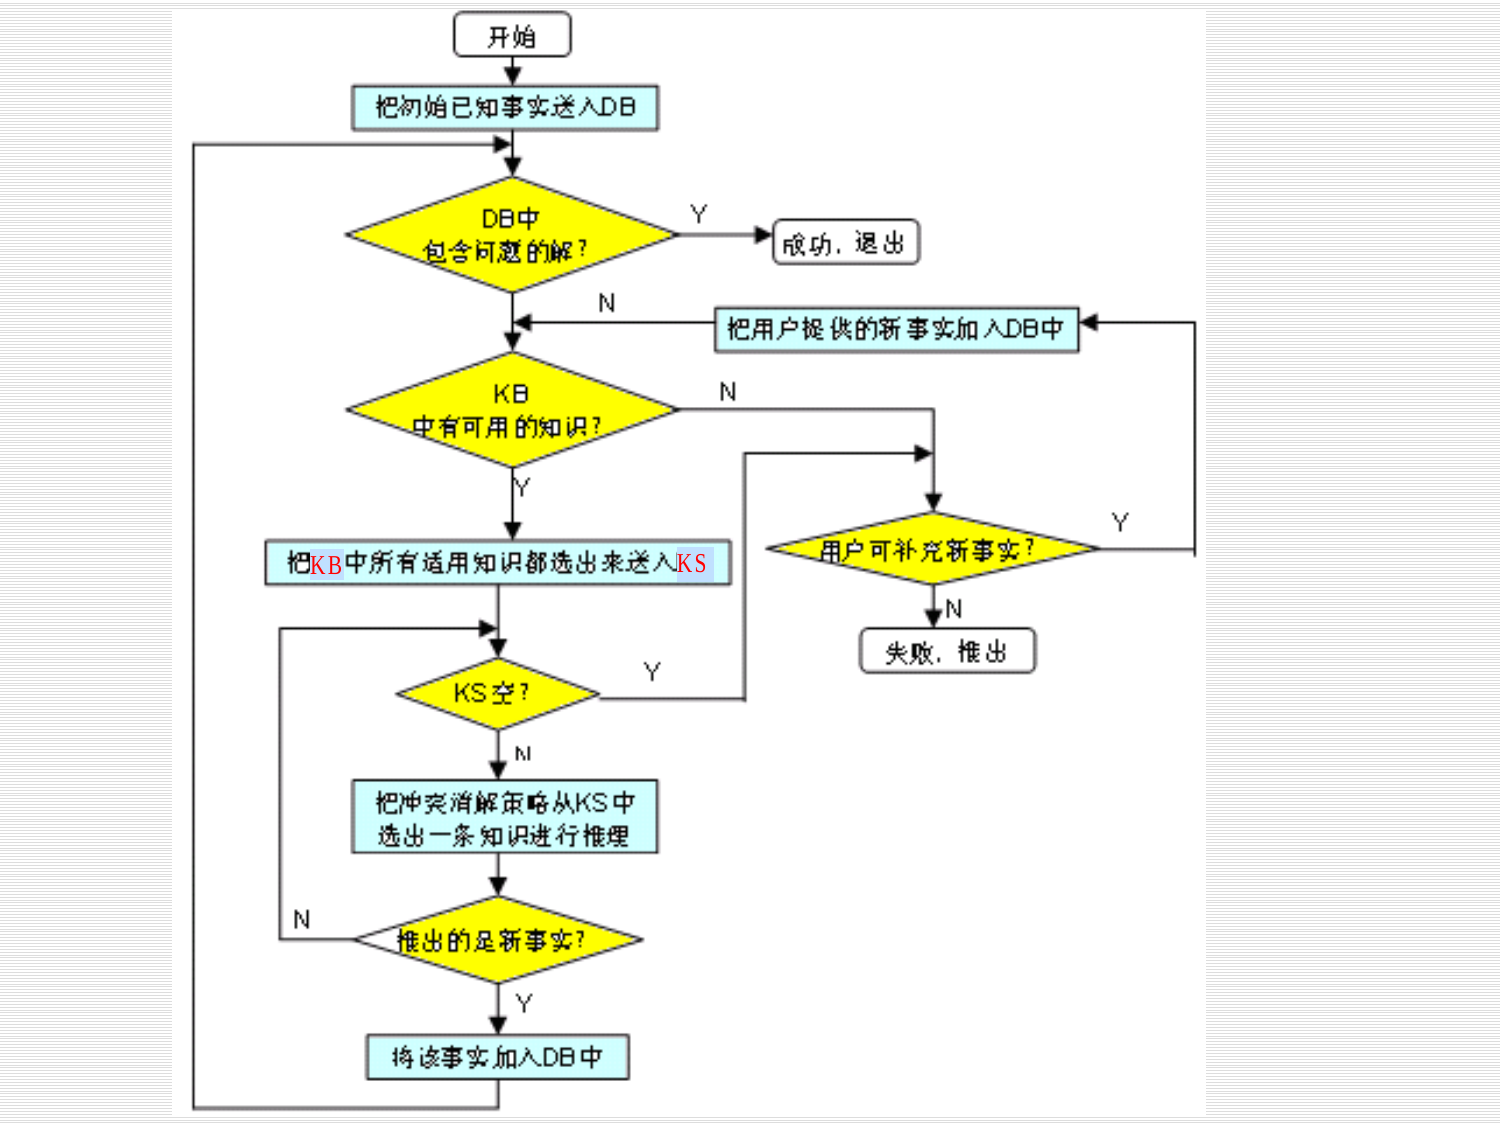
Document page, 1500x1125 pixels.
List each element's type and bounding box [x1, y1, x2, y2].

slide_number [1219, 1052, 1461, 1125]
text_box [162, 0, 1216, 1125]
